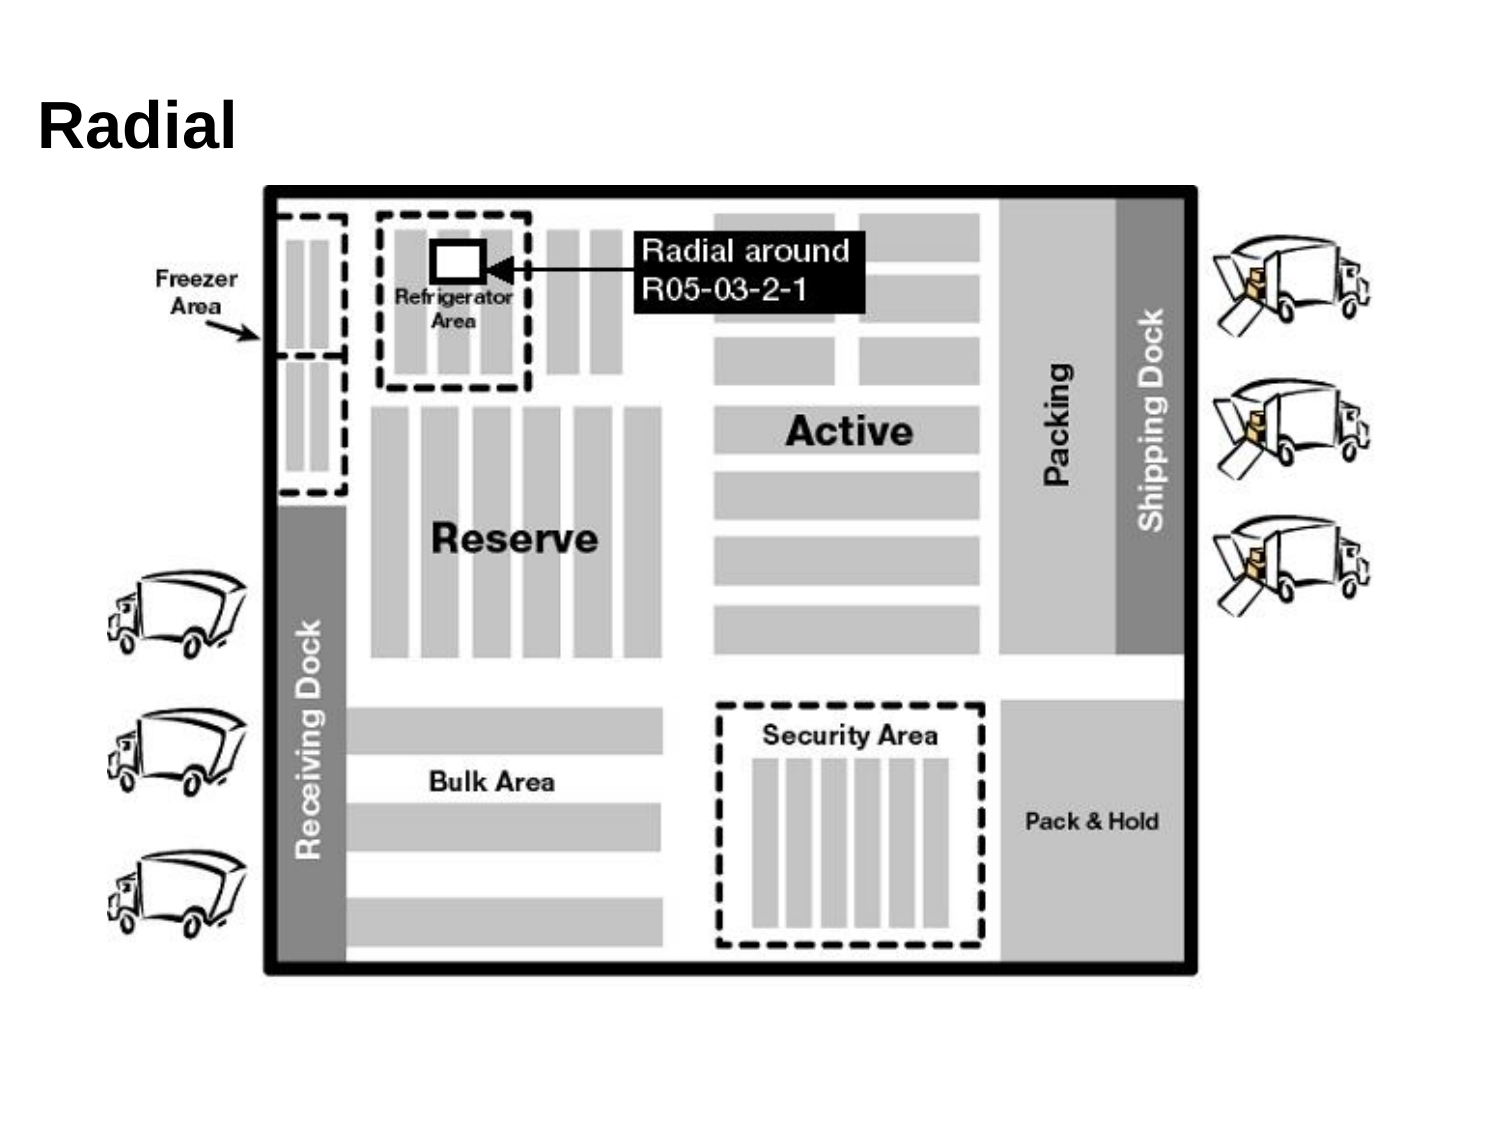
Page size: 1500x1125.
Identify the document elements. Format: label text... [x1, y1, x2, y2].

title Radial [22, 74, 1421, 124]
picture [107, 185, 1406, 1010]
